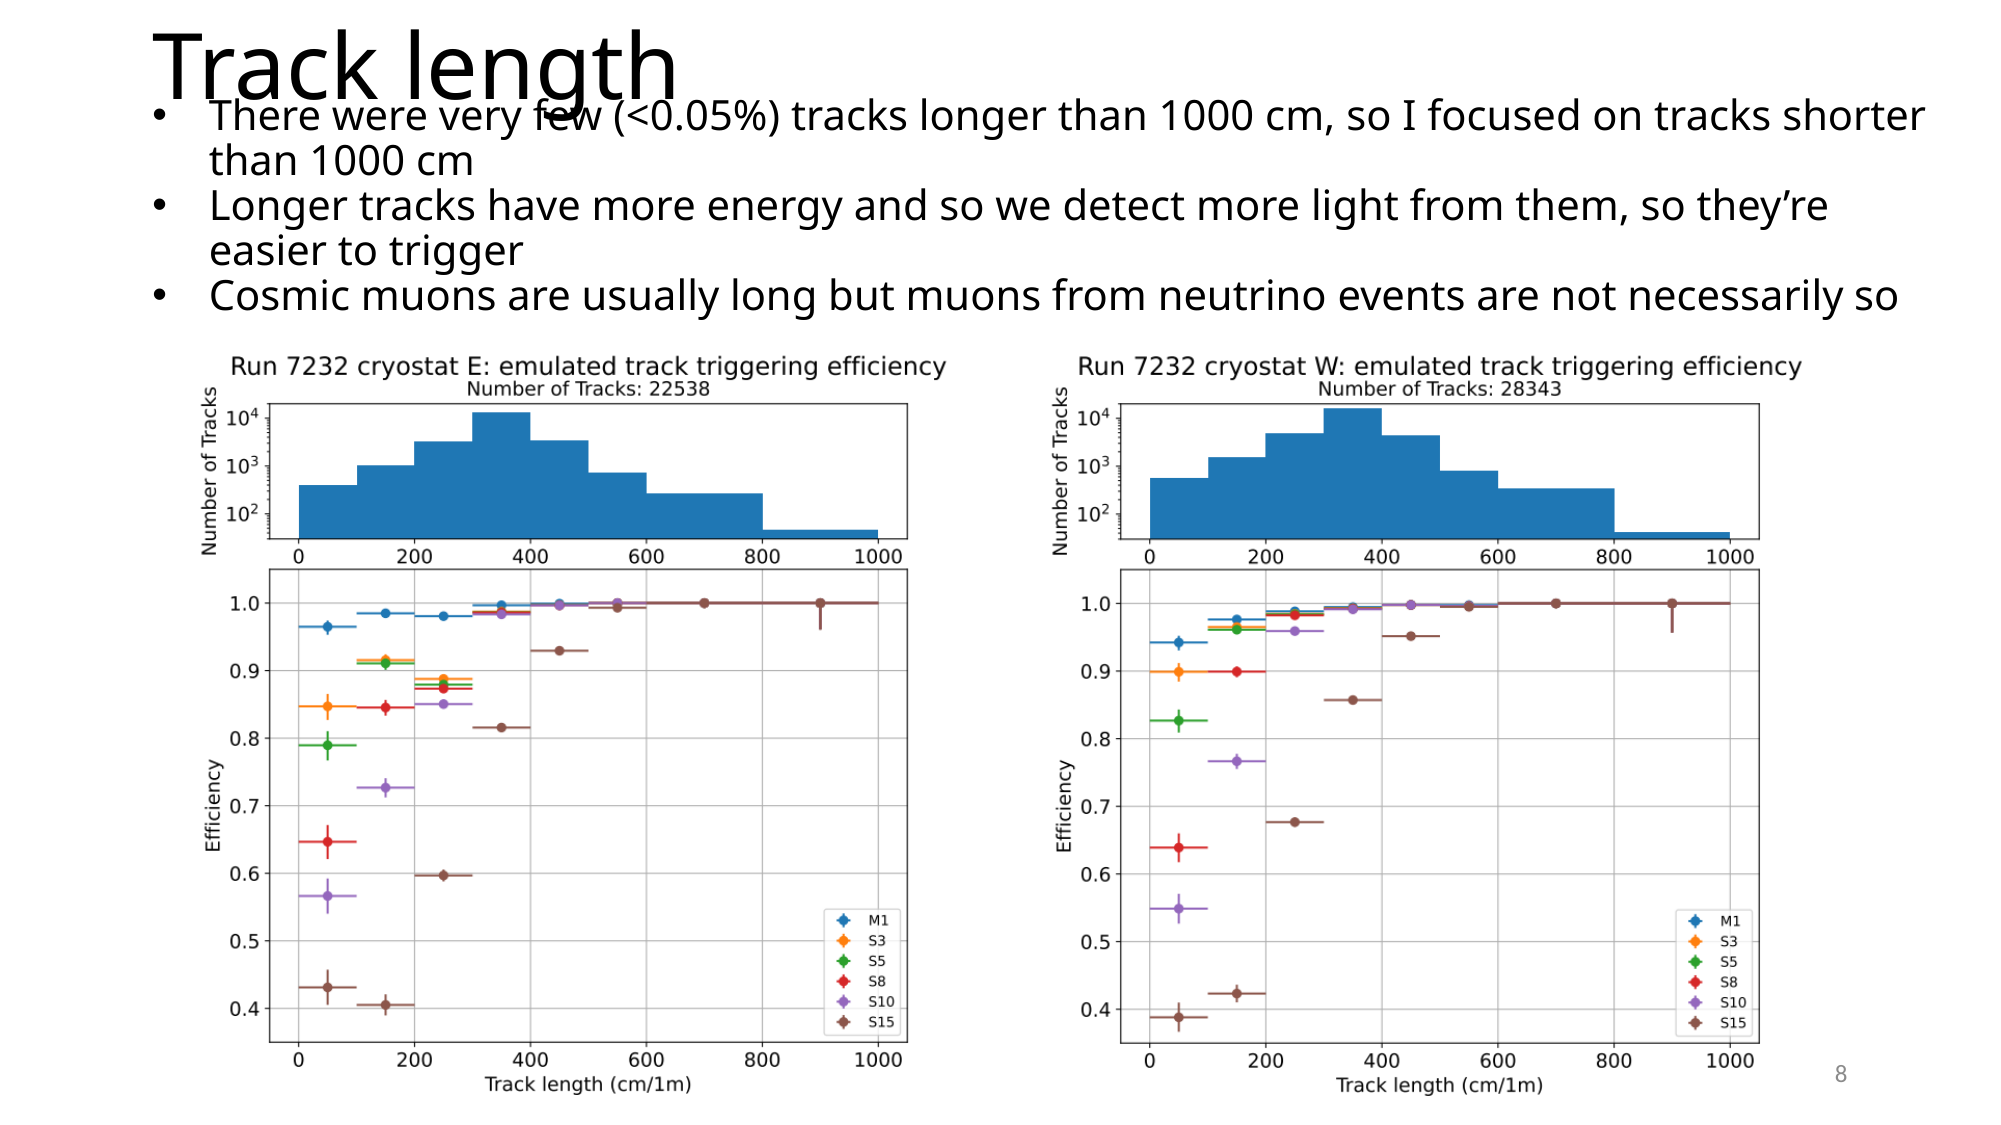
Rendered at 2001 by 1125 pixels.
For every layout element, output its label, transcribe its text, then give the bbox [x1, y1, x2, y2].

picture [1041, 324, 1837, 1121]
text_box There were very few (<0.05%) tracks longer than 1000 cm, so I focused on tracks shorter than 1000 cm Longer tracks have more energy and so we detect more light from them, so they’re easier to trigger Cosmic muons are usually long but muons from neutrino events are not necessarily so [137, 136, 1973, 278]
slide_number 8 [1837, 1042, 1863, 1103]
picture [190, 324, 985, 1120]
title Track length [137, 0, 1863, 136]
